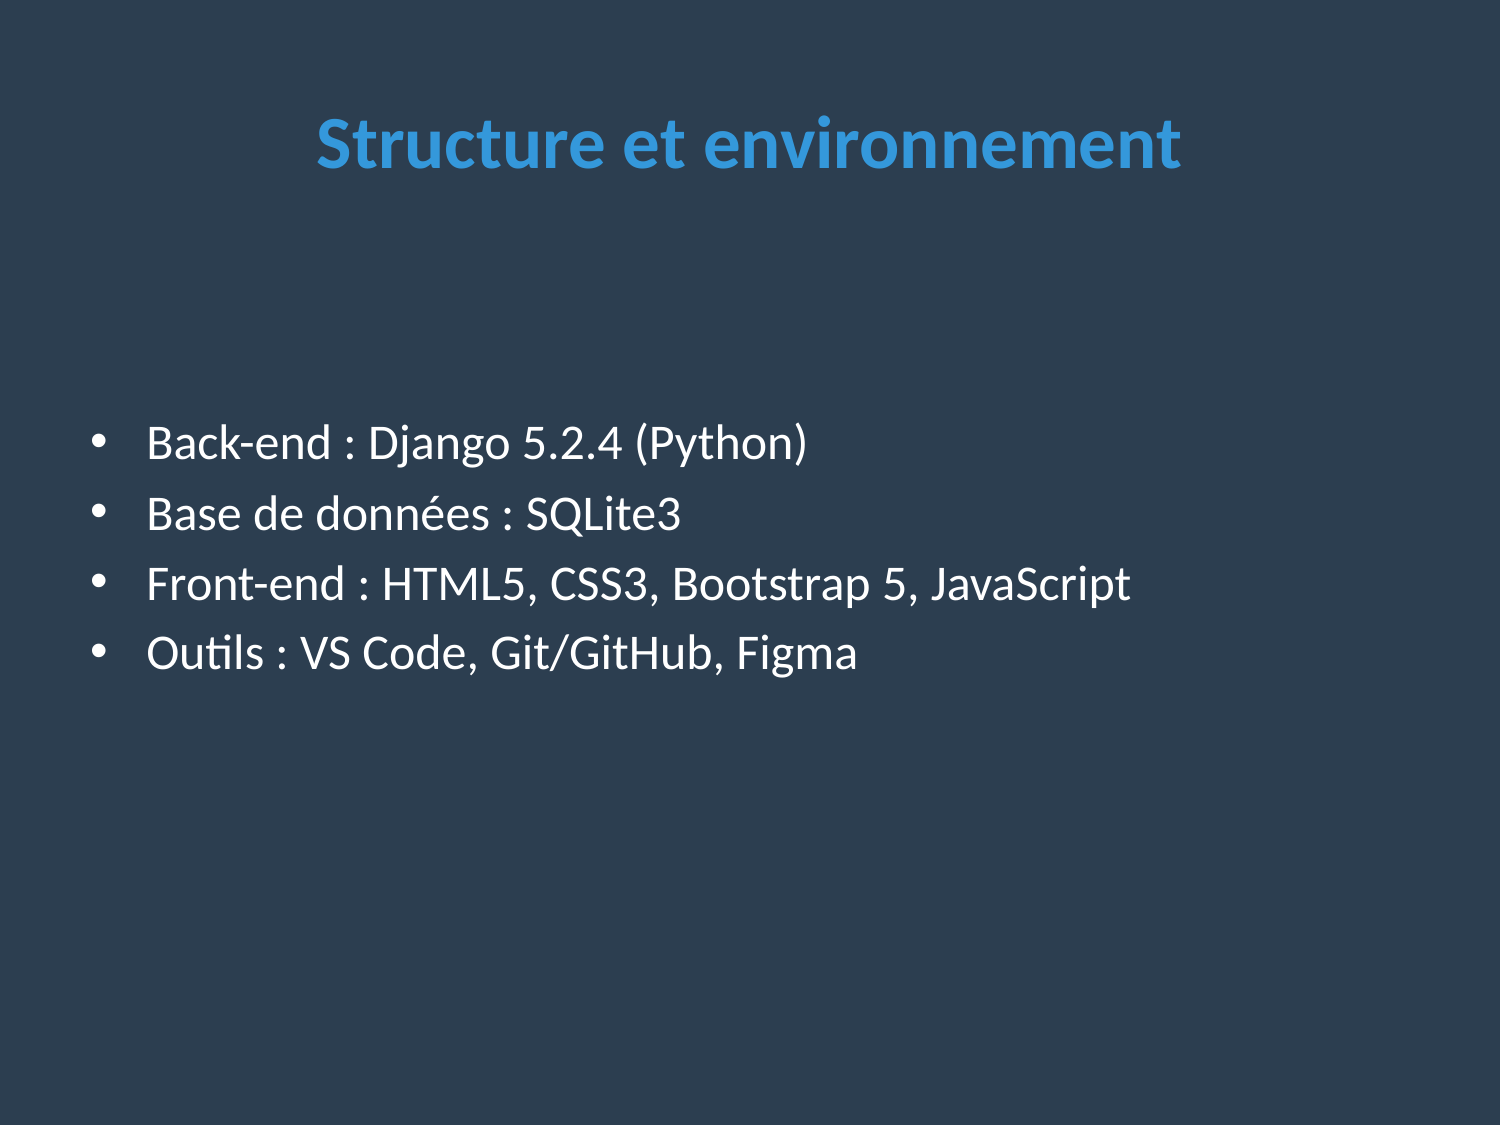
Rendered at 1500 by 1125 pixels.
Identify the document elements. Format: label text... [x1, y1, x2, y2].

title Structure et environnement [75, 45, 1425, 233]
list Back-end : Django 5.2.4 (Python) Base de données : SQLite3 Front-end : HTML5, CSS3, Bootstrap 5, JavaScript Outils : VS Code, Git/GitHub, Figma [75, 262, 1425, 1005]
